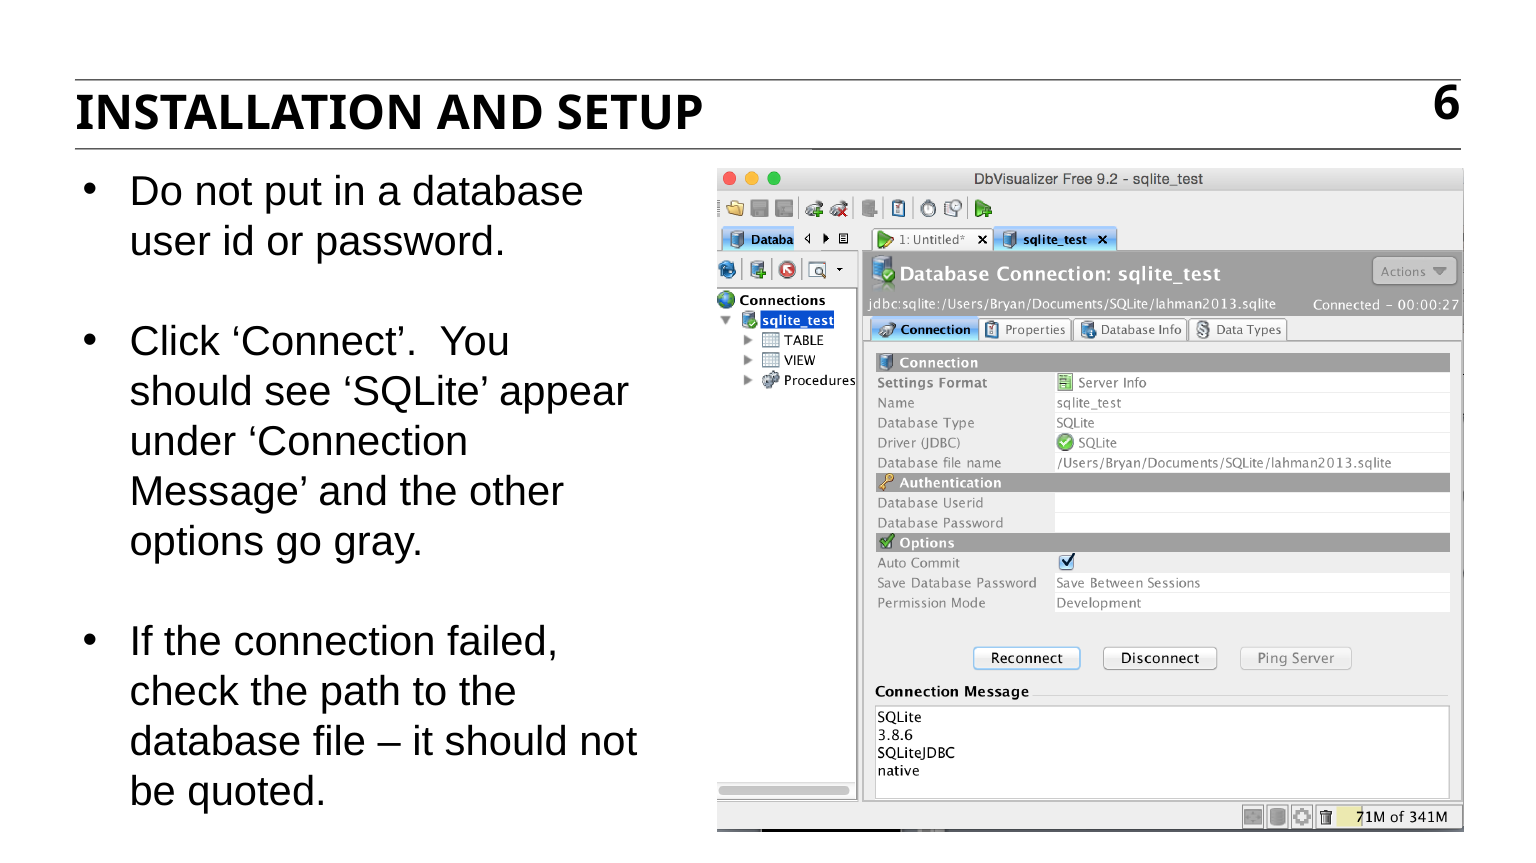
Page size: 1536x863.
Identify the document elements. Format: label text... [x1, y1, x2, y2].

text_box Do not put in a database user id or password. Click ‘Connect’. You should see ‘SQLite’ appear under ‘Connection Message’ and the other options go gray. If the connection failed, check the path to the database file – it should not be quoted. [67, 156, 656, 822]
list INSTALLATION AND SETUP [60, 81, 1231, 132]
slide_number 6 [1419, 86, 1461, 138]
picture [717, 168, 1465, 832]
